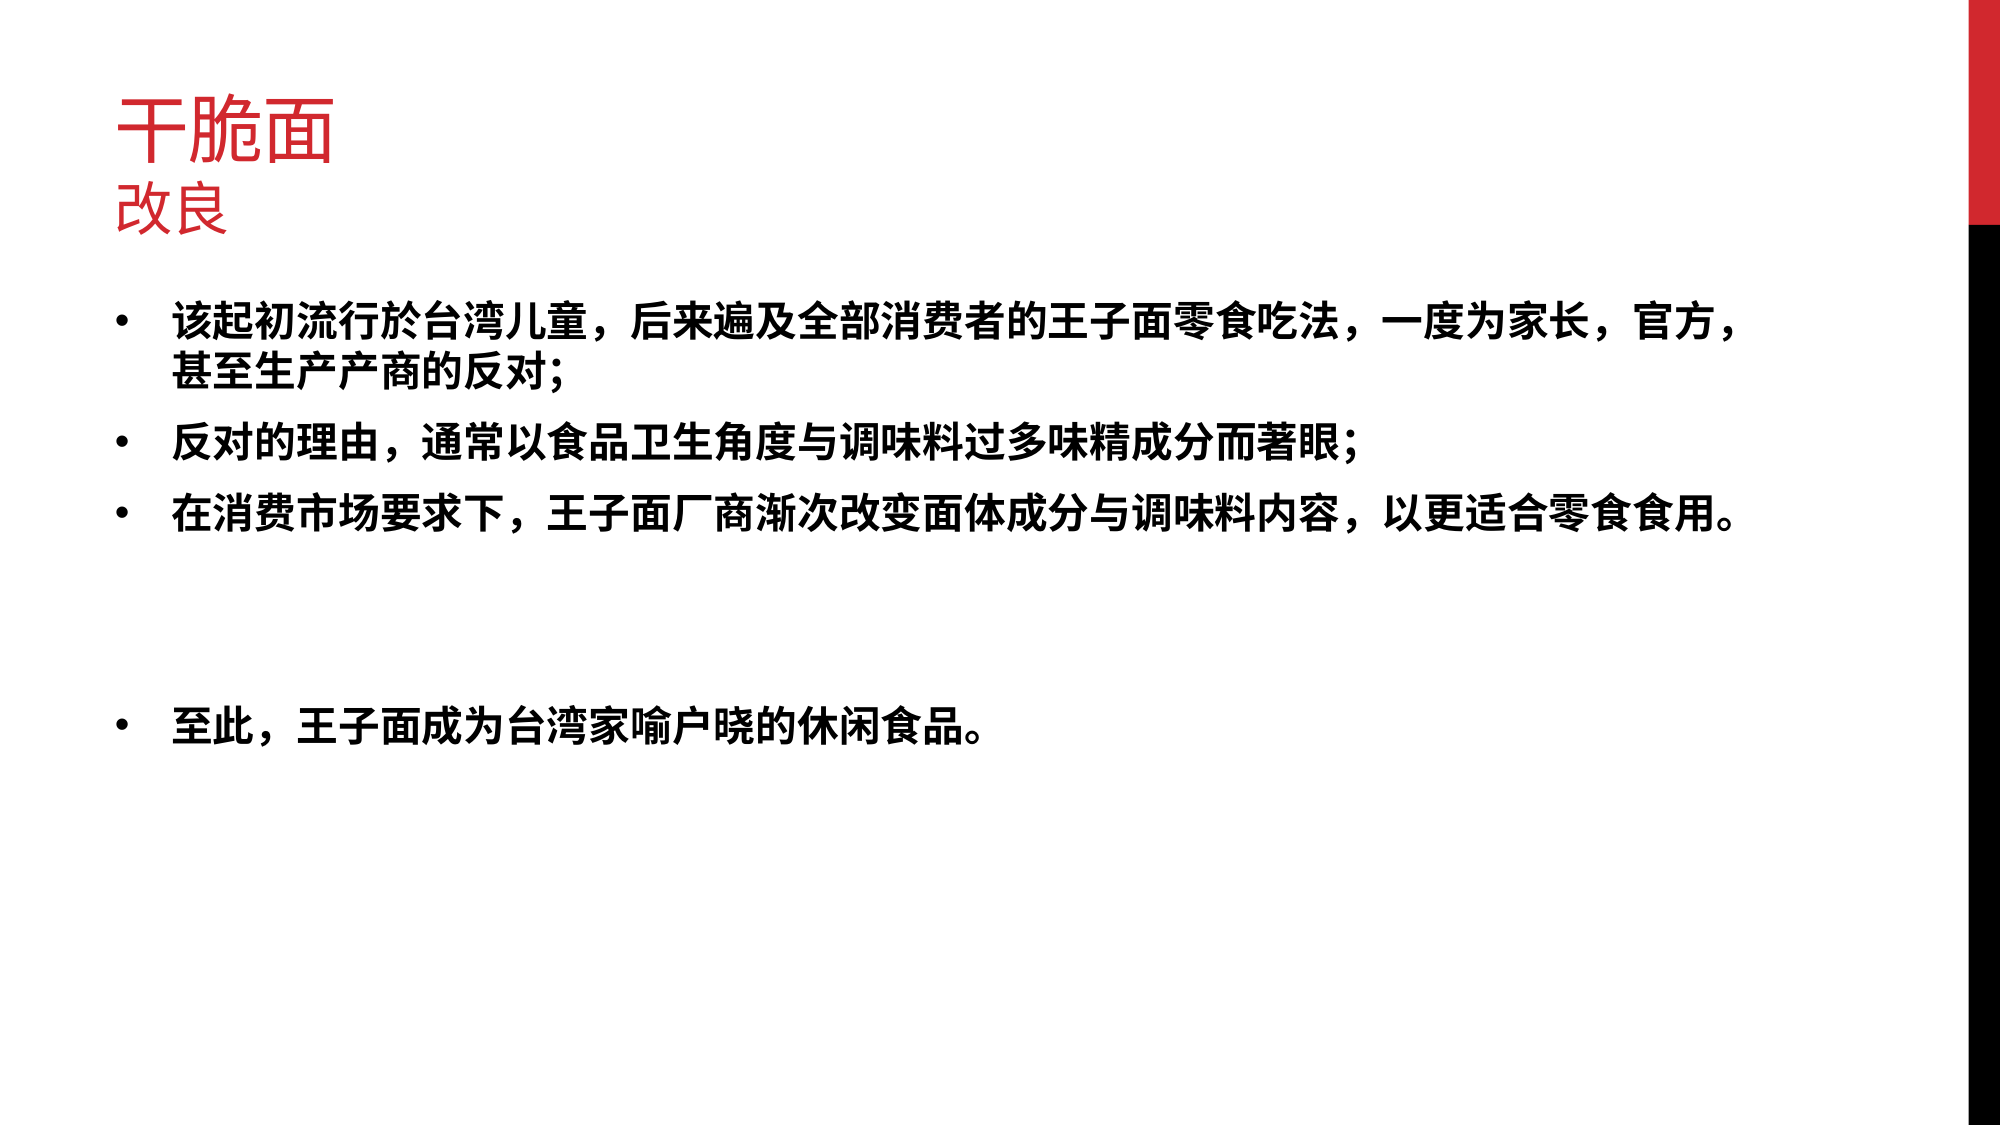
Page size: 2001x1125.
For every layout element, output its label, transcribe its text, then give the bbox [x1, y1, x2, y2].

list 该起初流行於台湾儿童，后来遍及全部消费者的王子面零食吃法，一度为家长，官方，甚至生产产商的反对； 反对的理由，通常以食品卫生角度与调味料过多味精成分而著眼； 在消费市场要求下，王子面厂商渐次改变面体成分与调味料内容，以更适合零食食用。 至此，王子面成为台湾家喻户晓的休闲食品。 [99, 287, 1767, 1005]
title 干脆面 改良 [99, 25, 1367, 250]
